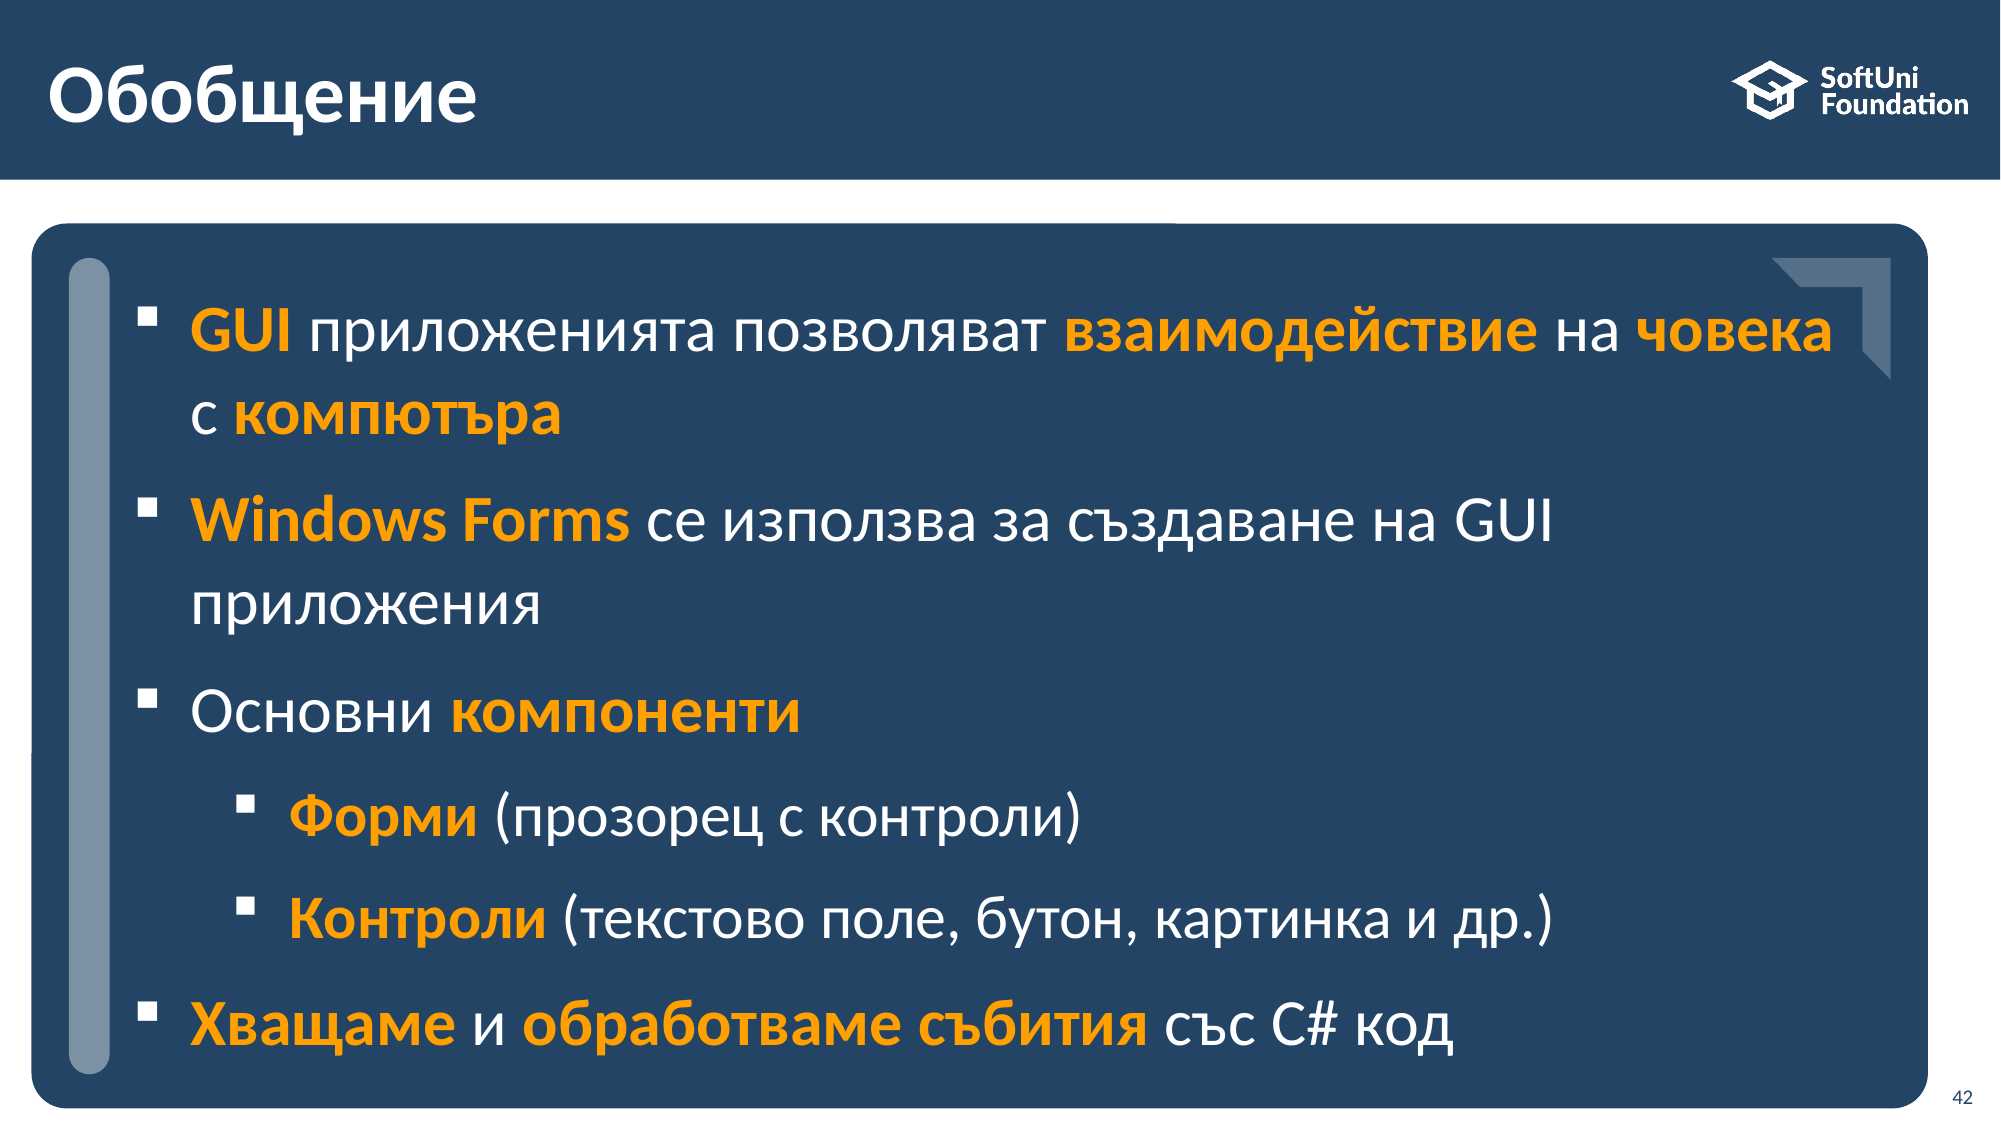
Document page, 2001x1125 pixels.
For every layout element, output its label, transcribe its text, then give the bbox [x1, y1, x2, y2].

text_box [31, 223, 1929, 1109]
title Обобщение [31, 16, 1716, 162]
slide_number 42 [1932, 1067, 1989, 1117]
picture [1731, 60, 1968, 120]
